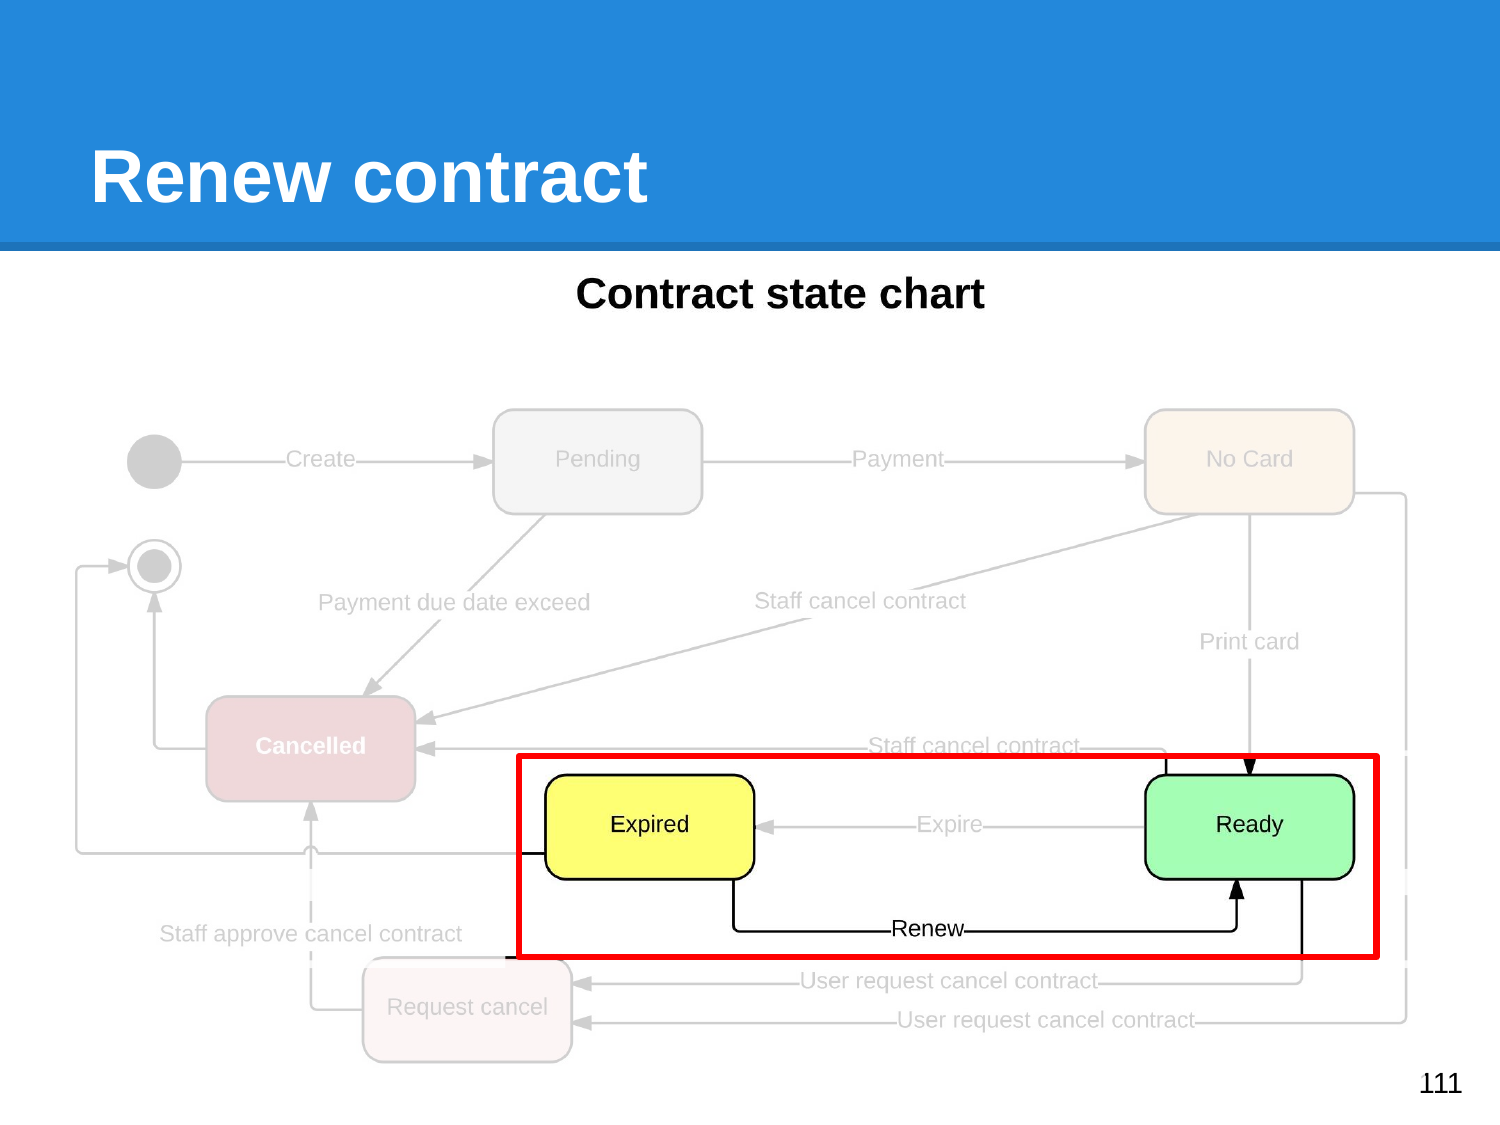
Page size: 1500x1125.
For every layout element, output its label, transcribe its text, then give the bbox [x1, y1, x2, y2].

picture [0, 251, 1500, 1125]
title Renew contract [75, 45, 1425, 233]
